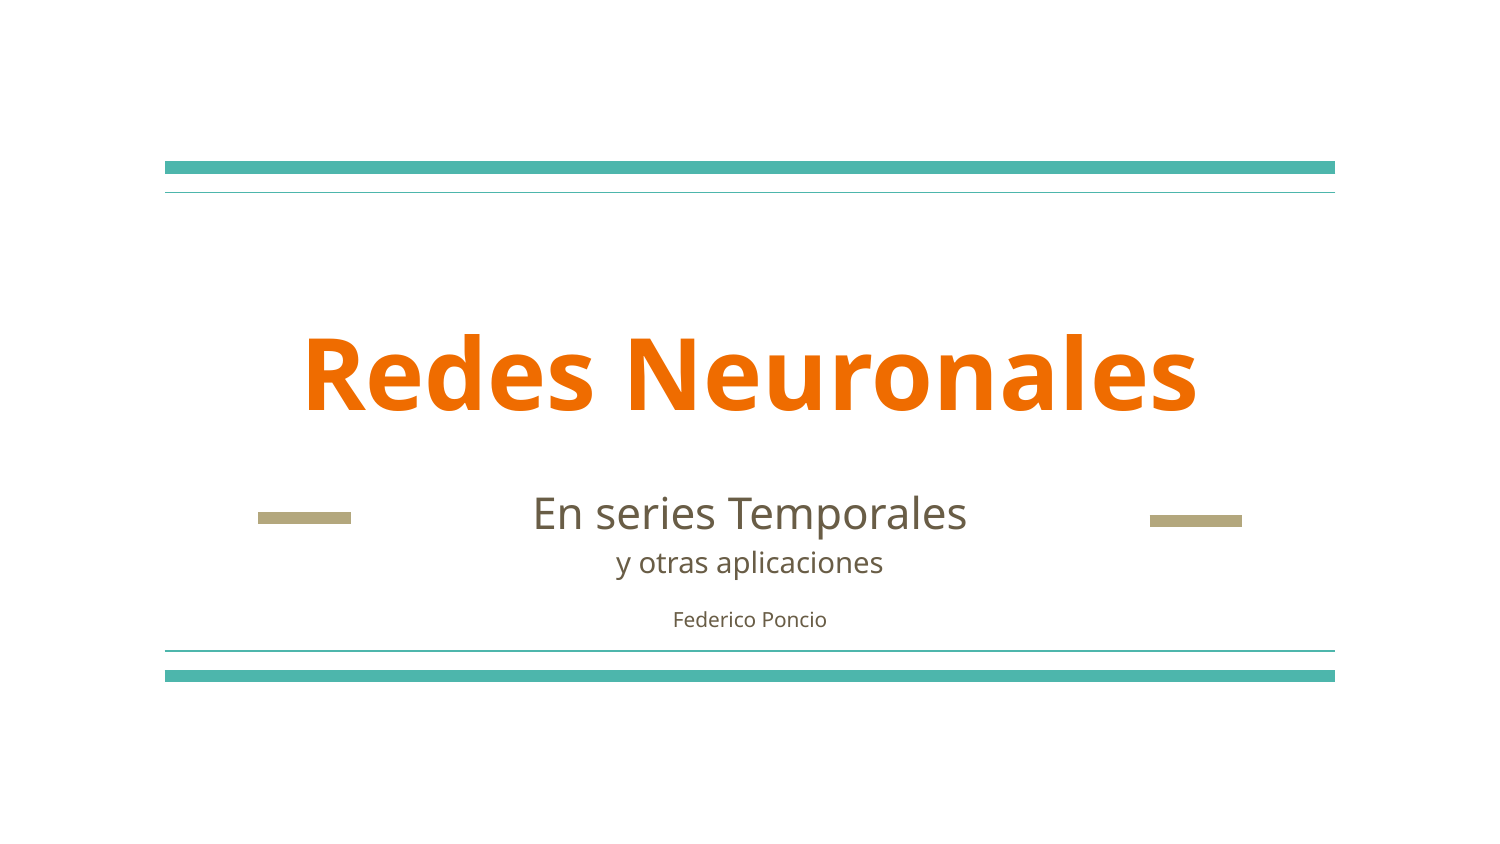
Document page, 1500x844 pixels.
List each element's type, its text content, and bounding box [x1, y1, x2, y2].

subtitle Federico Poncio [531, 590, 969, 663]
subtitle En series Temporales y otras aplicaciones [350, 467, 1150, 598]
title Redes Neuronales [164, 287, 1336, 456]
